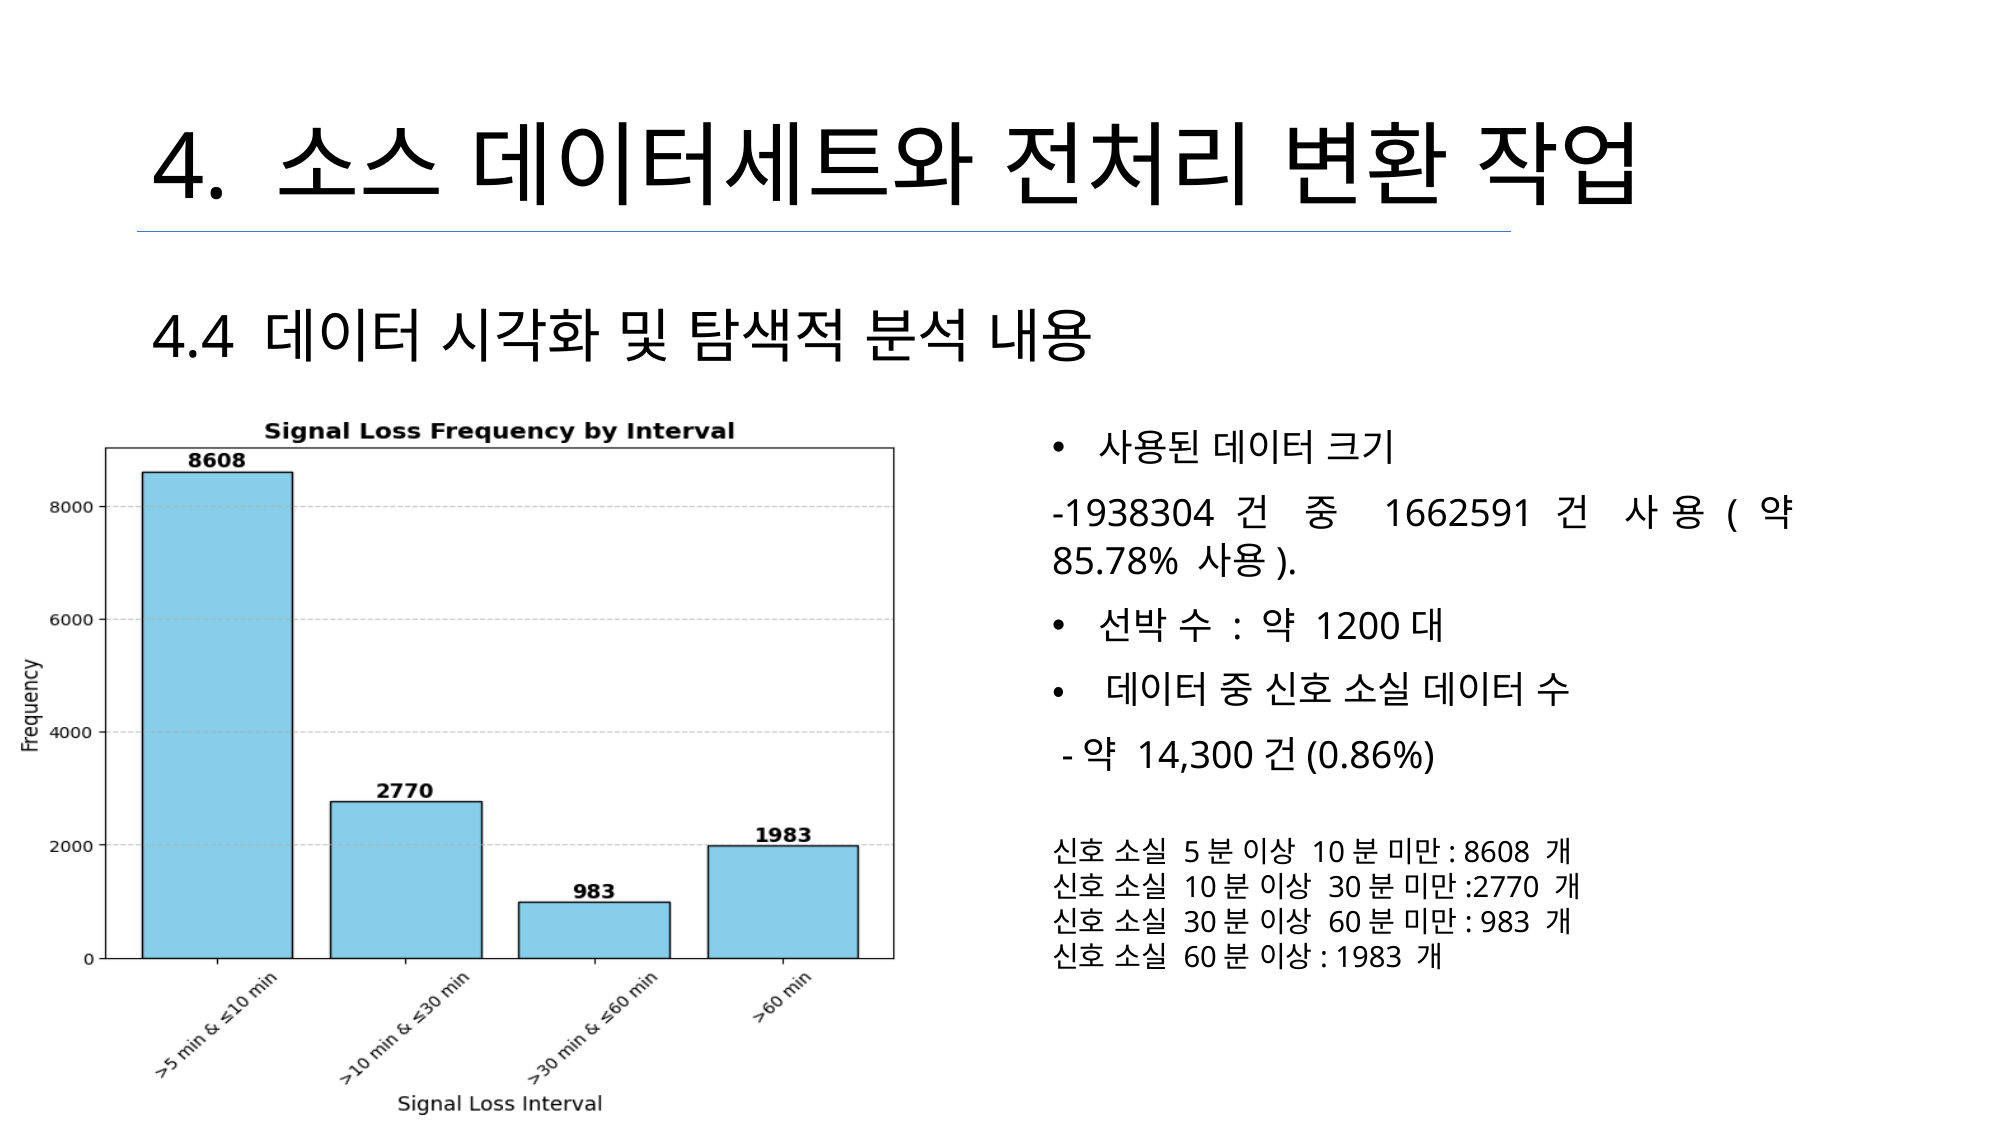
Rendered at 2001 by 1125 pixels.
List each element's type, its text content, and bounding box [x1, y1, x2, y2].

picture [6, 411, 906, 1125]
text_box 사용된 데이터 크기 -1938304건 중 1662591건 사용(약 85.78% 사용). 선박 수 : 약 1200대 • 데이터 중 신호 소실 데이터 수 -약 14,300건(0.86%) 신호 소실 5분 이상 10분 미만: 8608 개 신호 소실 10분 이상 30분 미만:2770 개 신호 소실 30분 이상 60분 미만: 983 개 신호 소실 60분 이상: 1983 개 [962, 413, 1809, 1067]
title 4. 소스 데이터세트와 전처리 변환 작업 [137, 59, 1863, 278]
list 4.4 데이터 시각화 및 탐색적 분석 내용 [137, 299, 1863, 1014]
